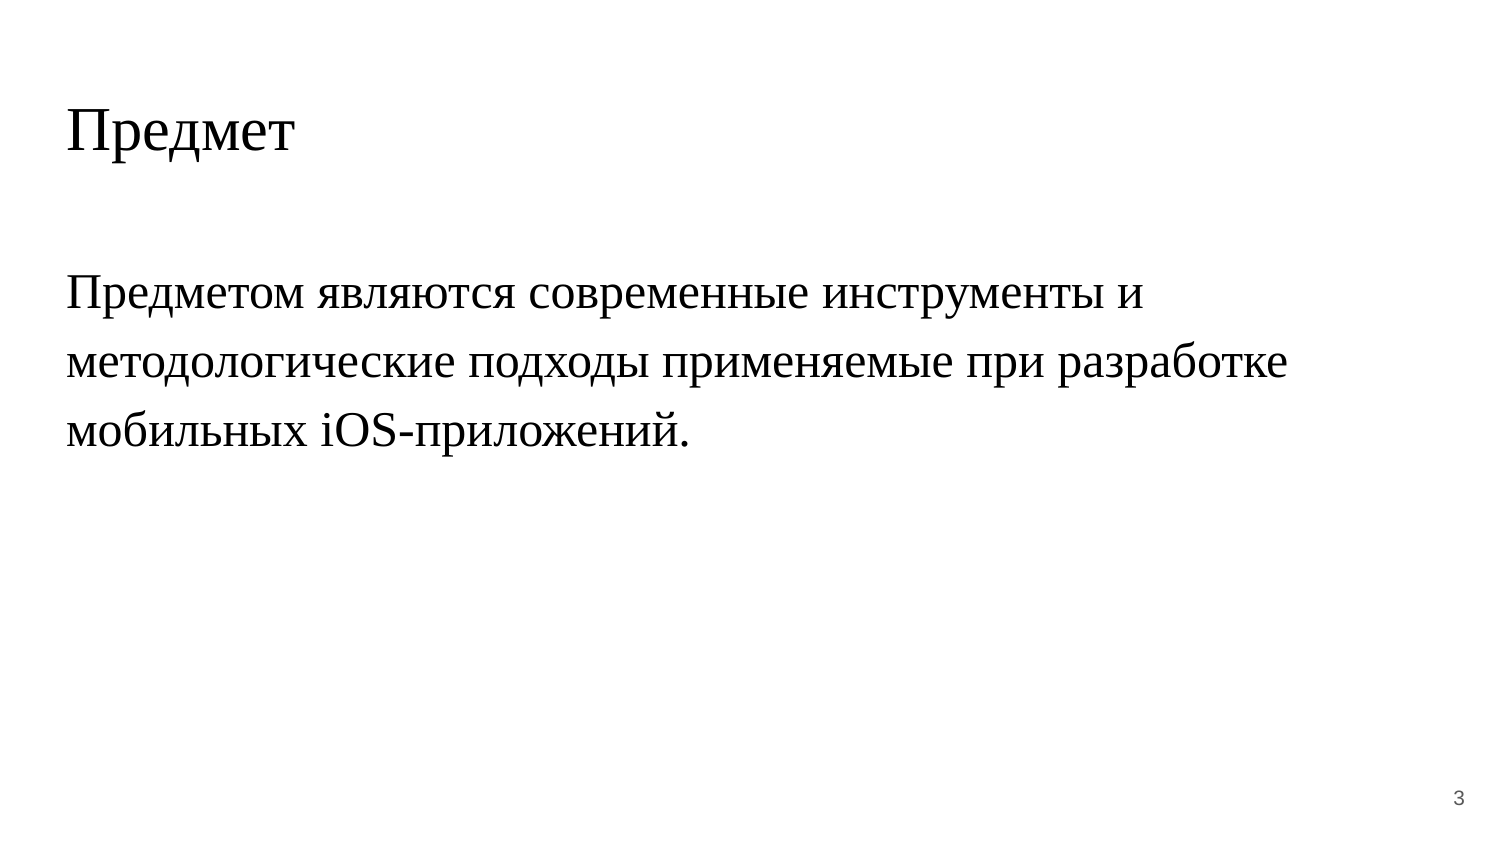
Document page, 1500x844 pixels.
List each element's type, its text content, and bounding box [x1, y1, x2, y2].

list Предметом являются современные инструменты и методологические подходы применяемые при разработке мобильных iOS-приложений. [51, 234, 1449, 656]
slide_number ‹#› [1389, 764, 1480, 830]
title Предмет [51, 72, 1449, 167]
